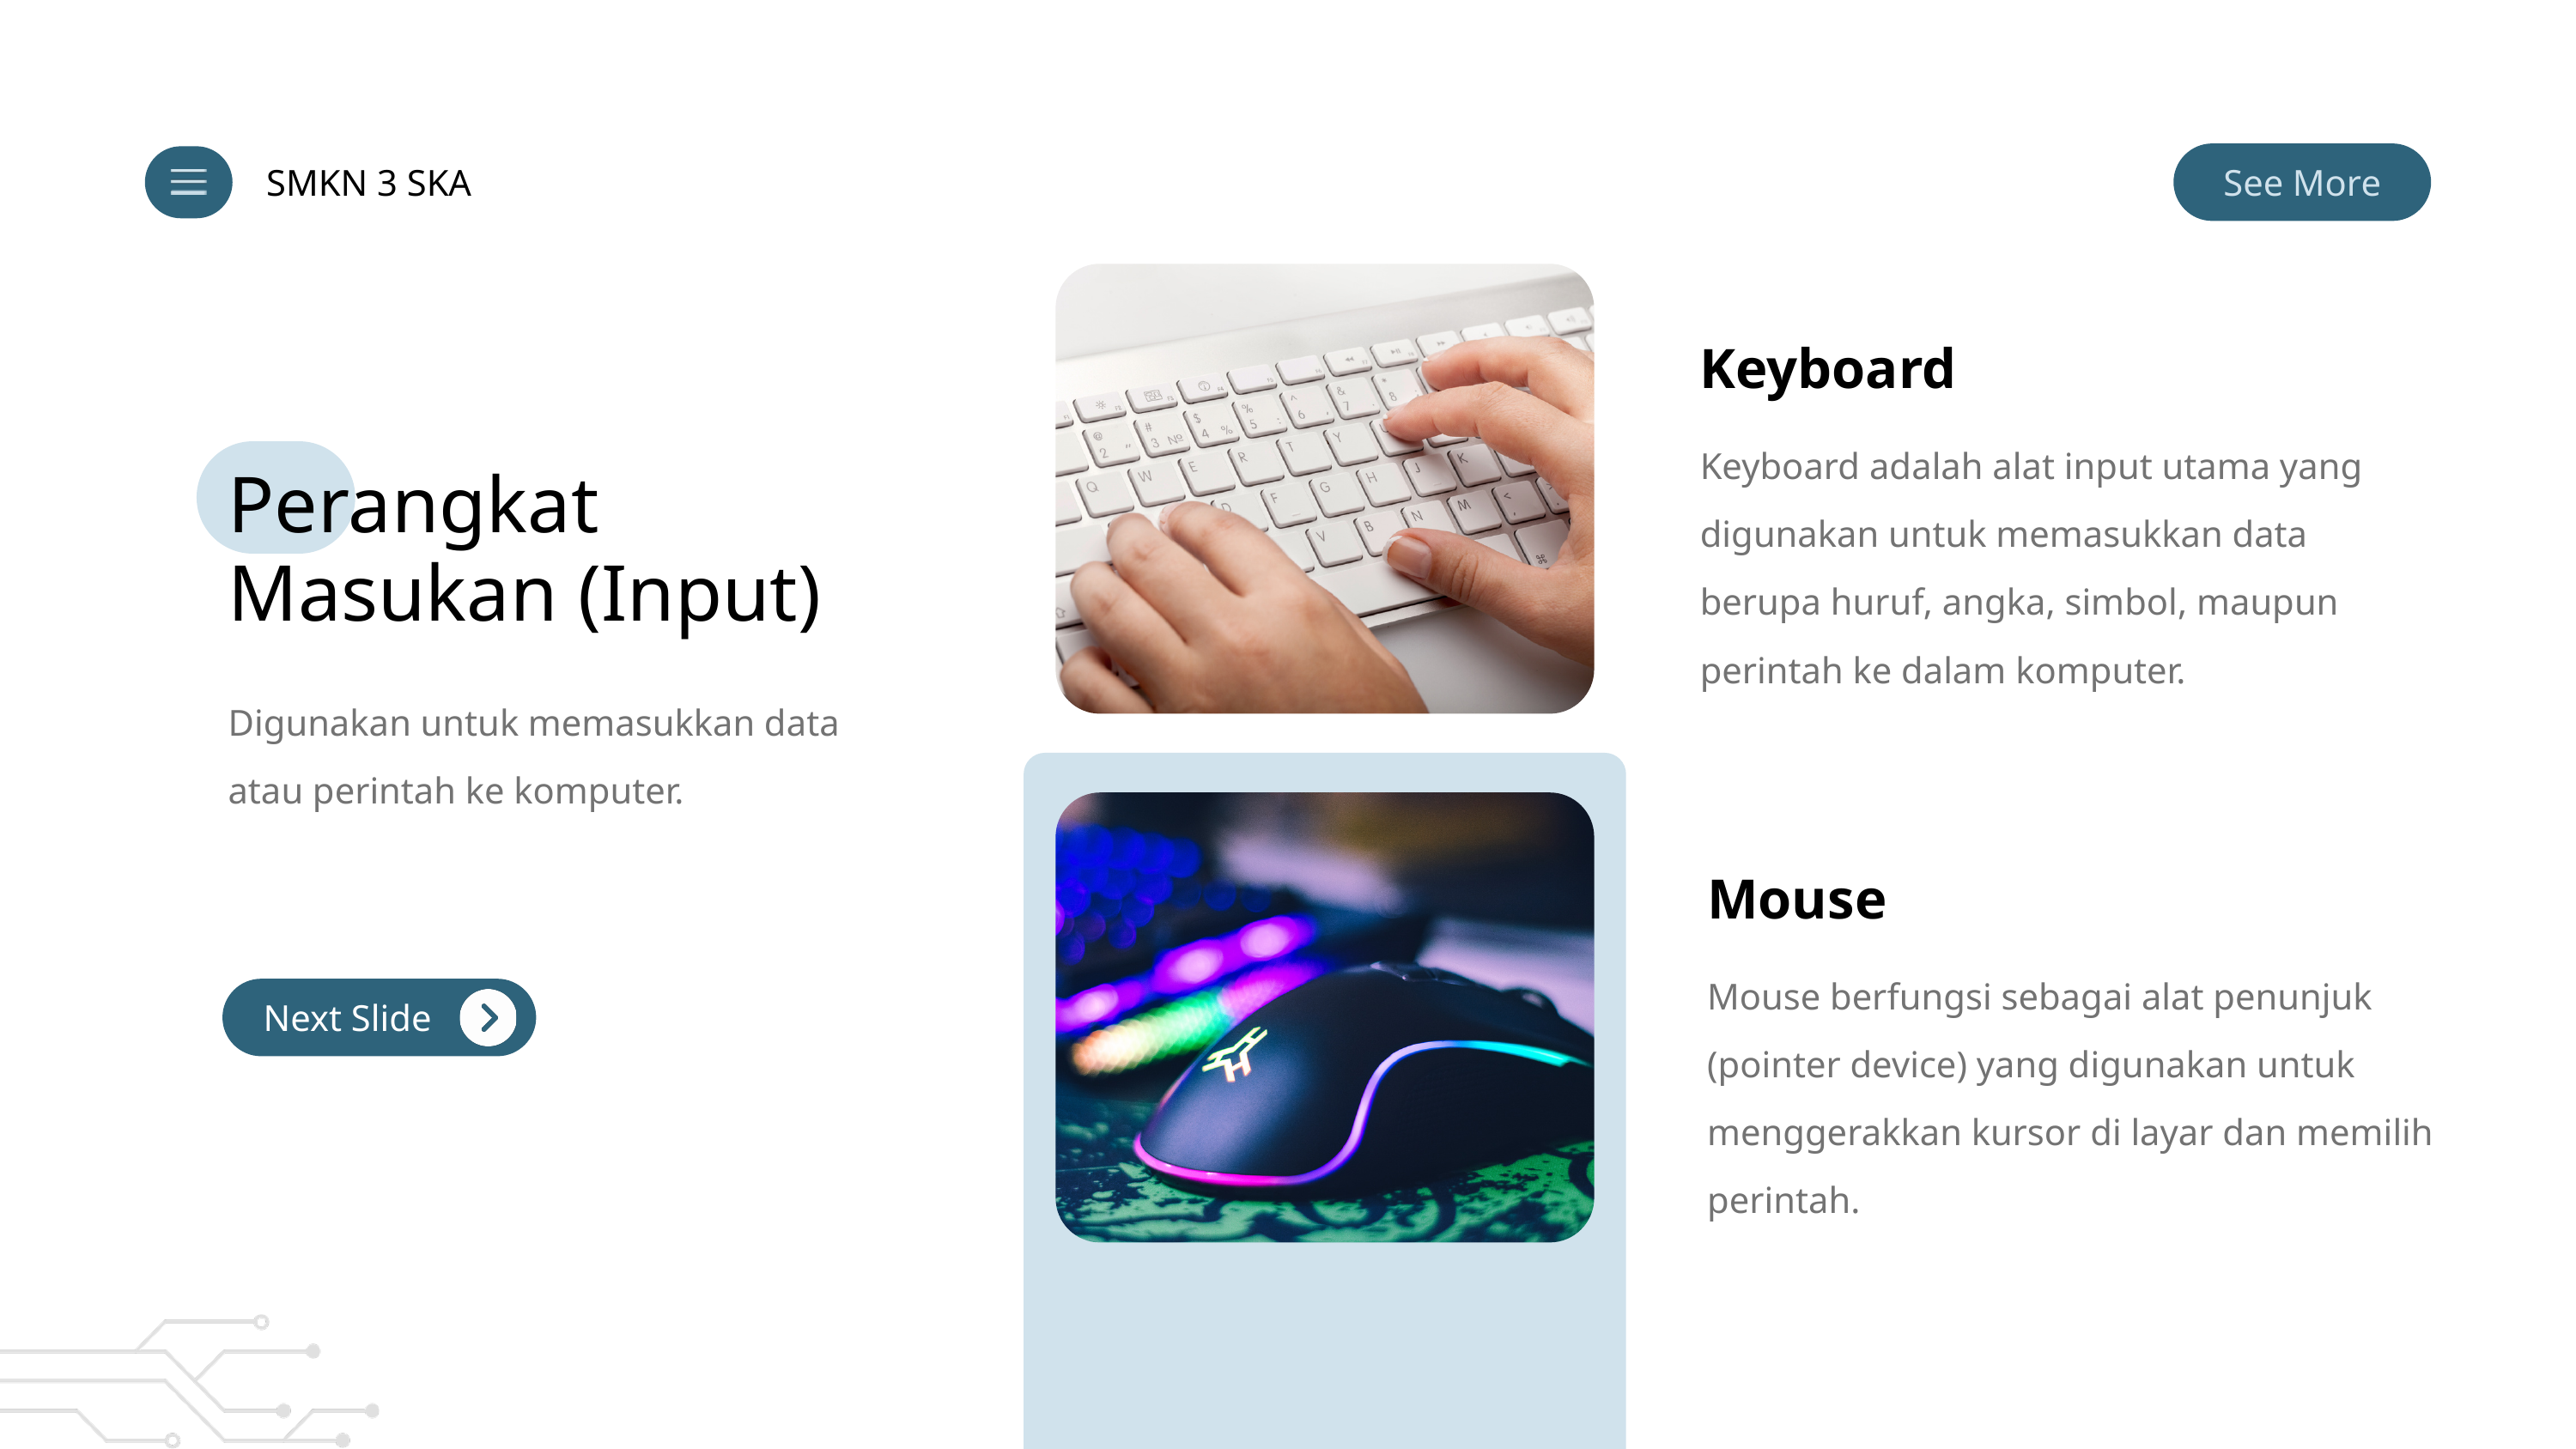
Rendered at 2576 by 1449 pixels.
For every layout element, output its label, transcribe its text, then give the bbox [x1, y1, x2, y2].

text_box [1055, 791, 1595, 1243]
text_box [1023, 752, 1626, 1449]
text_box Perangkat Masukan (Input) [228, 460, 867, 637]
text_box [1055, 263, 1595, 714]
text_box [0, 1314, 380, 1449]
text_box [222, 978, 537, 1057]
text_box Mouse berfungsi sebagai alat penunjuk (pointer device) yang digunakan untuk menggerakkan kursor di layar dan memilih perintah. [1707, 949, 2500, 1222]
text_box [196, 440, 355, 555]
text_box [2173, 142, 2432, 221]
text_box Keyboard adalah alat input utama yang digunakan untuk memasukkan data berupa huruf, angka, simbol, maupun perintah ke dalam komputer. [1699, 418, 2432, 691]
text_box Mouse [1707, 868, 2066, 931]
text_box SMKN 3 SKA [266, 162, 612, 203]
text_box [144, 146, 233, 219]
text_box Keyboard [1699, 336, 2059, 399]
text_box Digunakan untuk memasukkan data atau perintah ke komputer. [228, 675, 867, 812]
